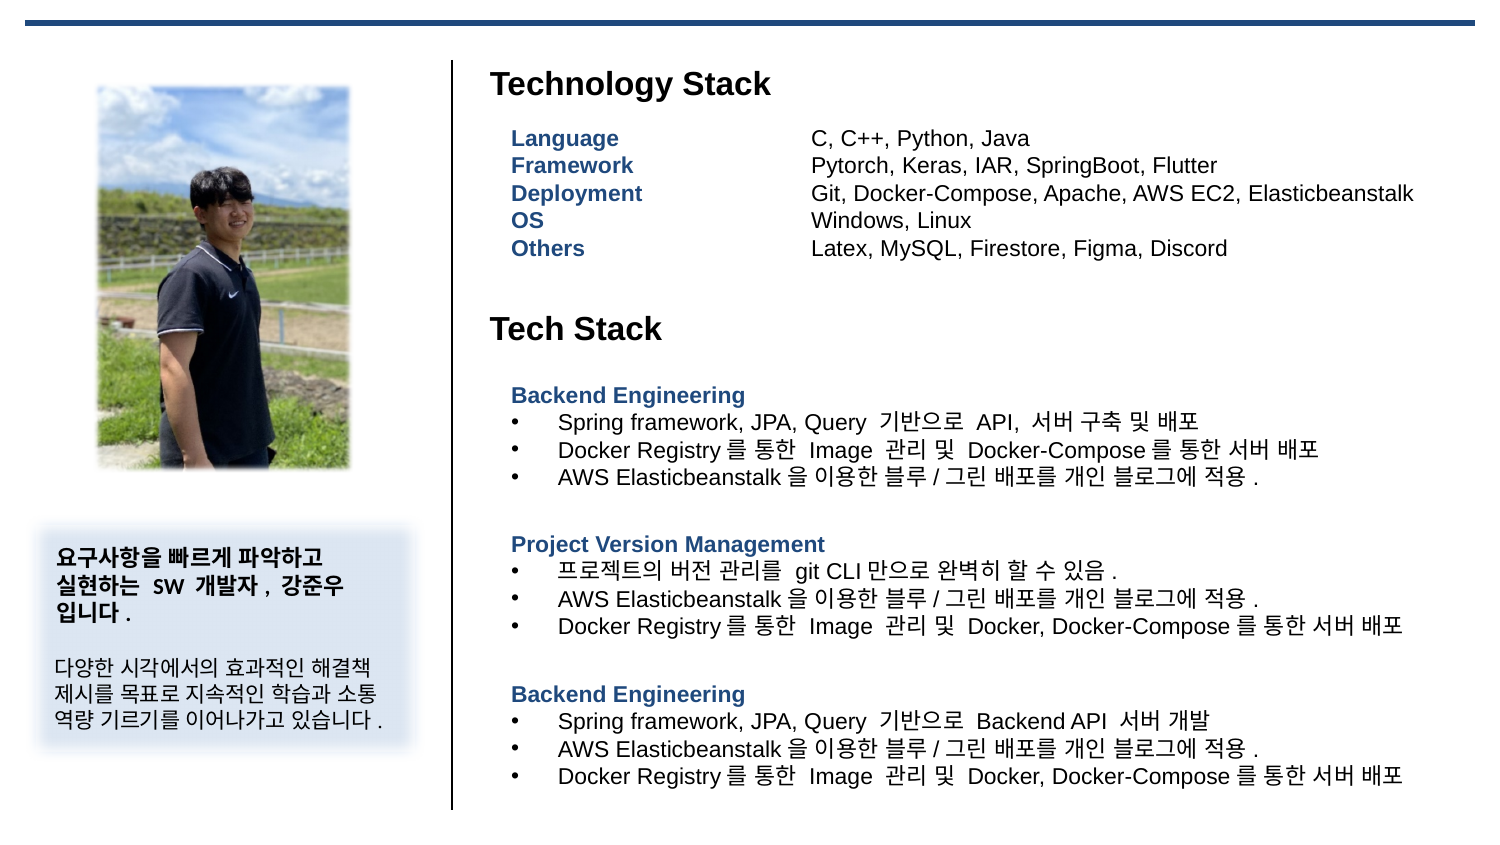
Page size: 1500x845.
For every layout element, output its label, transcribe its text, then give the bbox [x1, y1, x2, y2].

text_box Project Version Management 프로젝트의 버전 관리를 git CLI만으로 완벽히 할 수 있음. AWS Elasticbeanstalk을 이용한 블루/그린 배포를 개인 블로그에 적용. Docker Registry를 통한 Image 관리 및 Docker, Docker-Compose를 통한 서버 배포 [496, 508, 1492, 647]
text_box Backend Engineering Spring framework, JPA, Query 기반으로 Backend API 서버 개발 AWS Elasticbeanstalk을 이용한 블루/그린 배포를 개인 블로그에 적용. Docker Registry를 통한 Image 관리 및 Docker, Docker-Compose를 통한 서버 배포 [496, 658, 1492, 797]
text_box Language C, C++, Python, Java Framework Pytorch, Keras, IAR, SpringBoot, Flutter Deployment Git, Docker-Compose, Apache, AWS EC2, Elasticbeanstalk OS Windows, Linux Others Latex, MySQL, Firestore, Figma, Discord [496, 115, 1492, 268]
title Project 01. [52, 541, 399, 735]
text_box Backend Engineering Spring framework, JPA, Query 기반으로 API, 서버 구축 및 배포 Docker Registry를 통한 Image 관리 및 Docker-Compose를 통한 서버 배포 AWS Elasticbeanstalk을 이용한 블루/그린 배포를 개인 블로그에 적용. [496, 359, 1425, 498]
text_box 요구사항을 빠르게 파악하고 실현하는 SW 개발자, 강준우 입니다. 다양한 시각에서의 효과적인 해결책 제시를 목표로 지속적인 학습과 소통 역량 기르기를 이어나가고 있습니다. [55, 544, 396, 733]
picture [93, 82, 354, 473]
text_box Technology Stack [474, 54, 813, 110]
text_box Tech Stack [474, 300, 713, 355]
